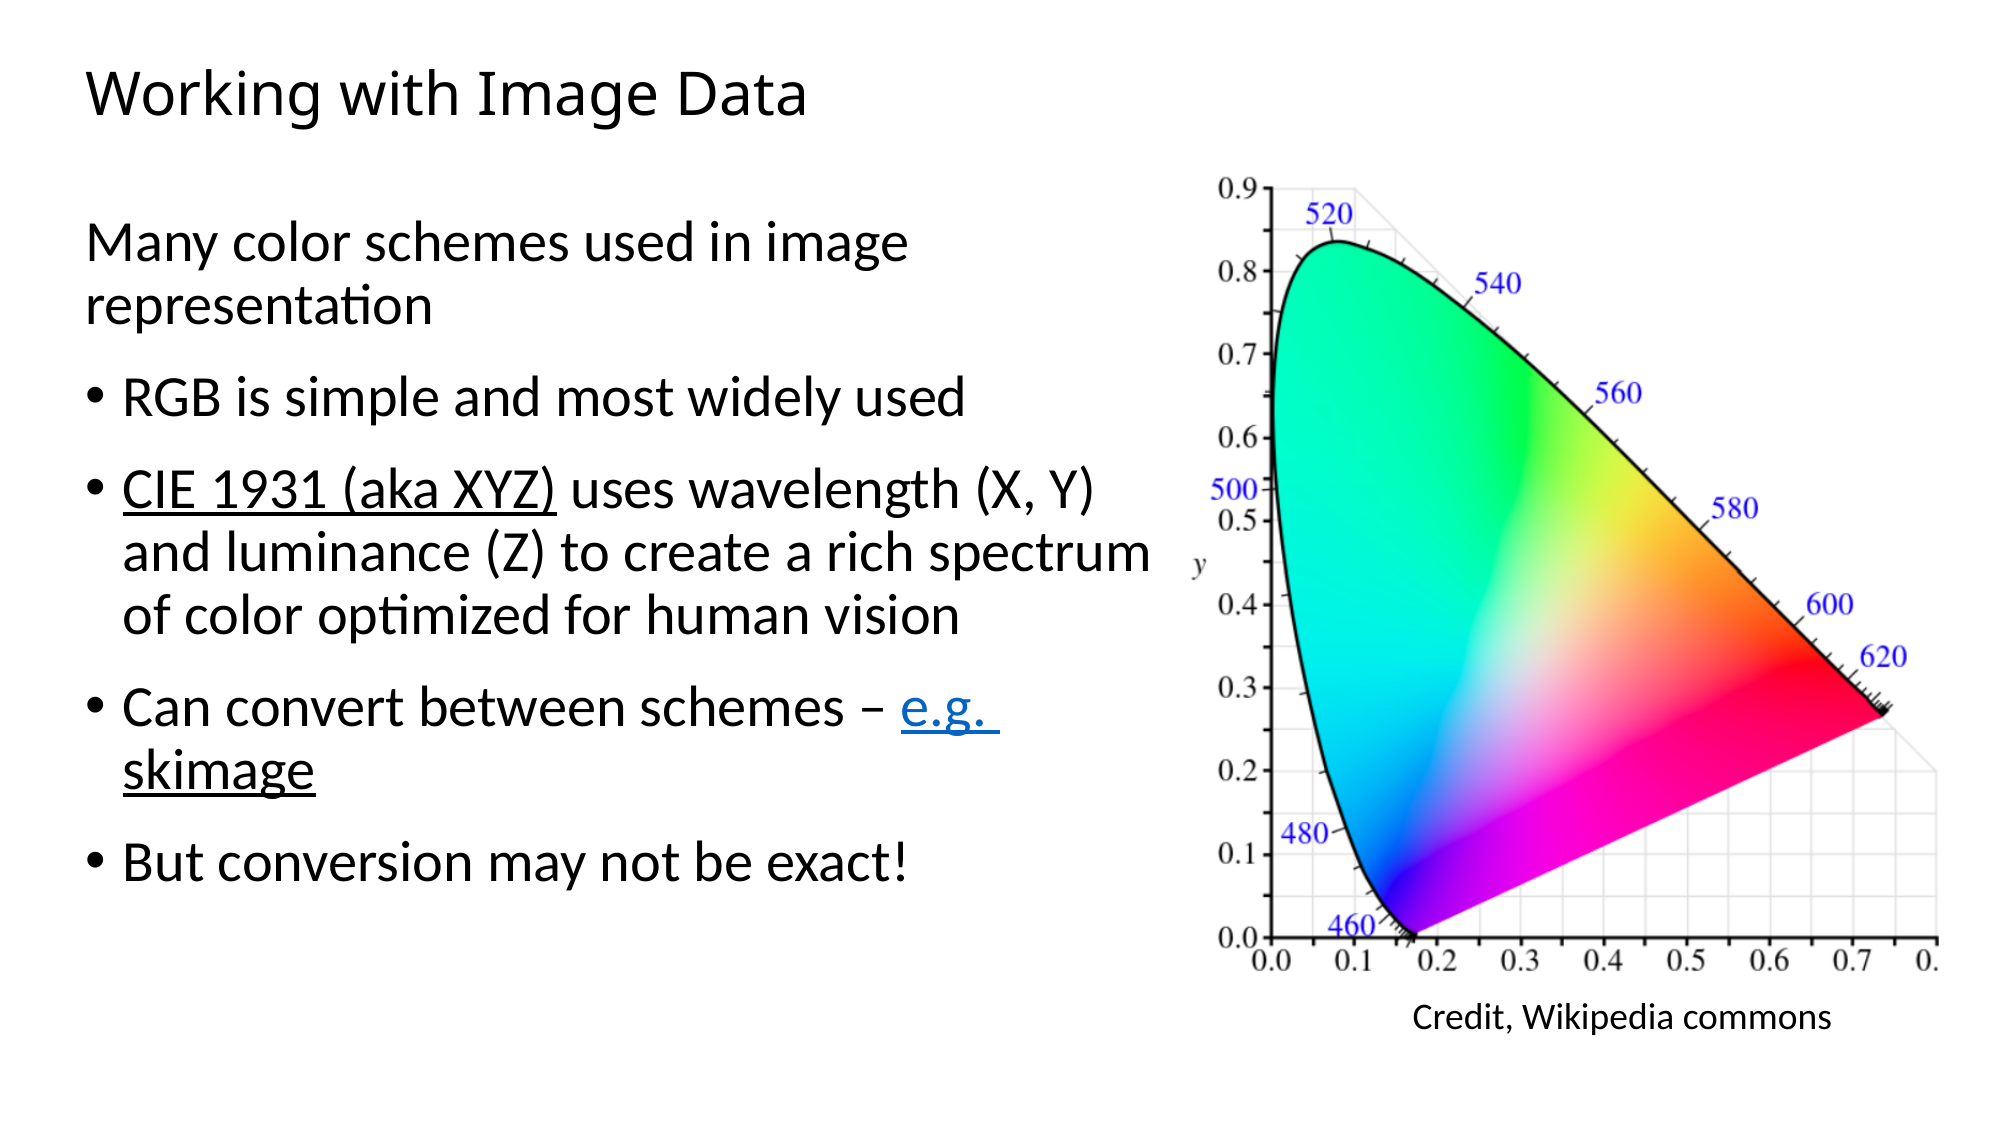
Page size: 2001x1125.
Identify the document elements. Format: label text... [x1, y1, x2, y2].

text_box Credit, Wikipedia commons [1299, 985, 1946, 1045]
title Working with Image Data [70, 55, 1939, 137]
list Many color schemes used in image representation RGB is simple and most widely used CIE 1931 (aka XYZ) uses wavelength (X, Y) and luminance (Z) to create a rich spectrum of color optimized for human vision Can convert between schemes – e.g. skimage But conversion may not be exact! [70, 204, 1172, 1083]
picture [1189, 166, 1939, 974]
